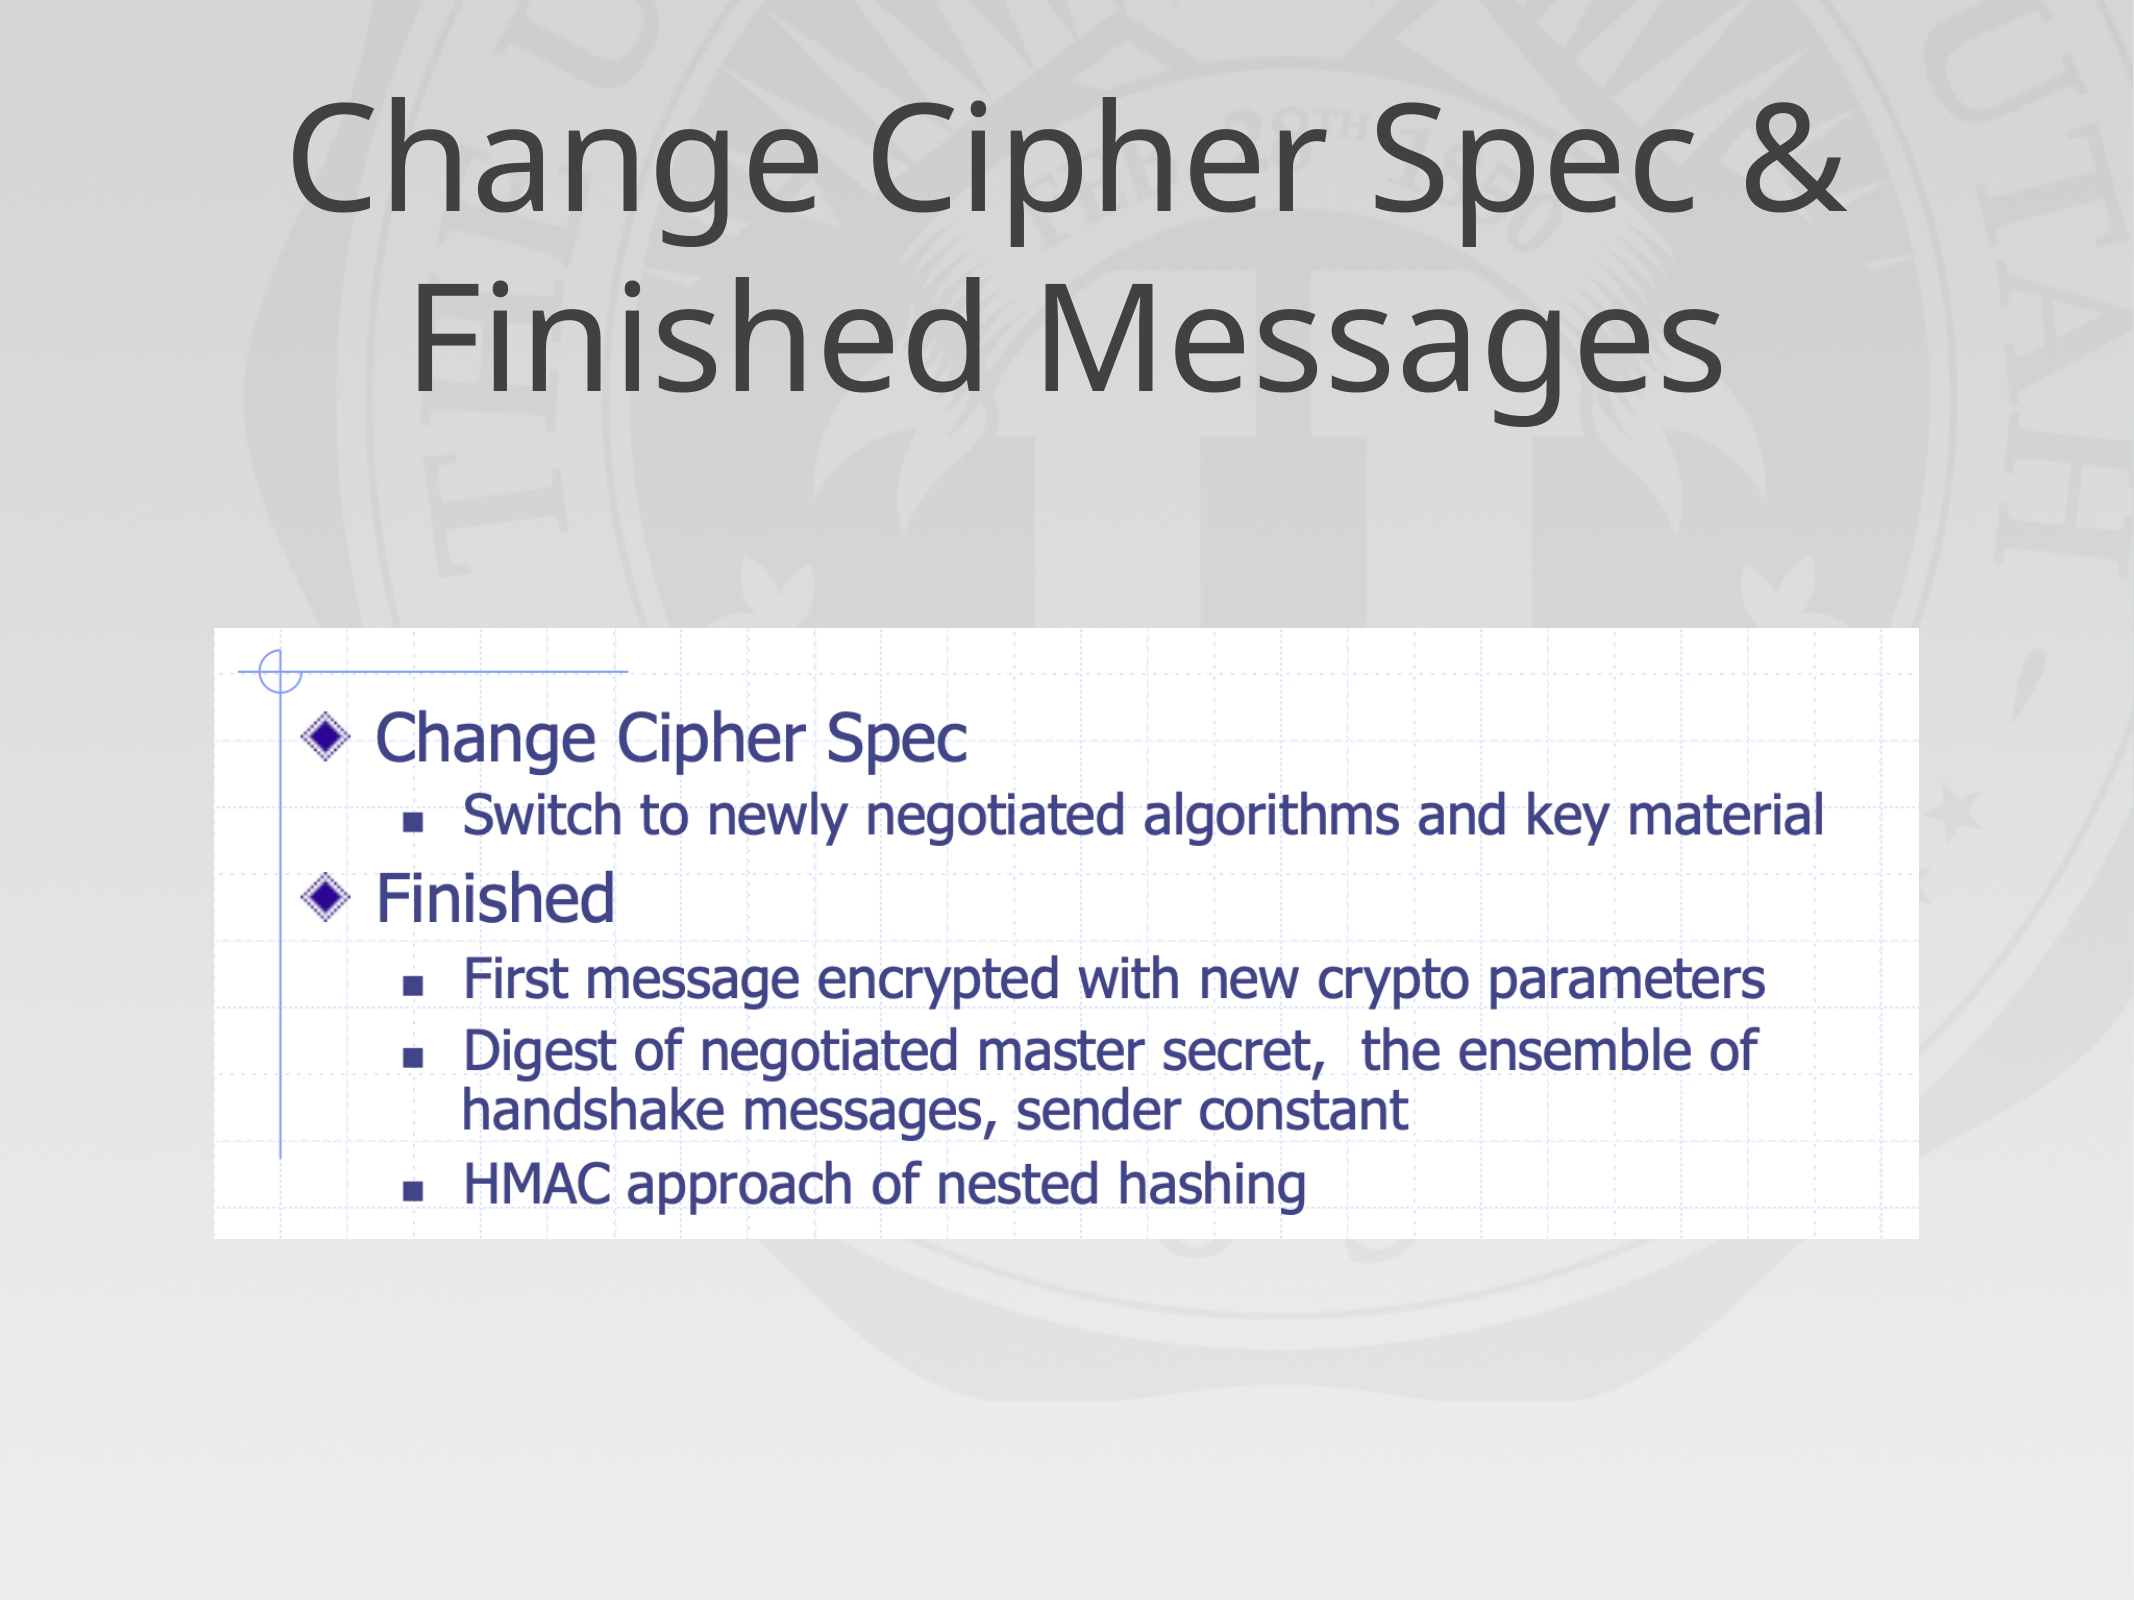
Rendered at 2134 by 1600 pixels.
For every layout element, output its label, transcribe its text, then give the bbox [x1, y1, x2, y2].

title Change Cipher Spec & Finished Messages [58, 41, 2075, 442]
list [214, 628, 1919, 1239]
picture [0, 0, 2134, 1600]
